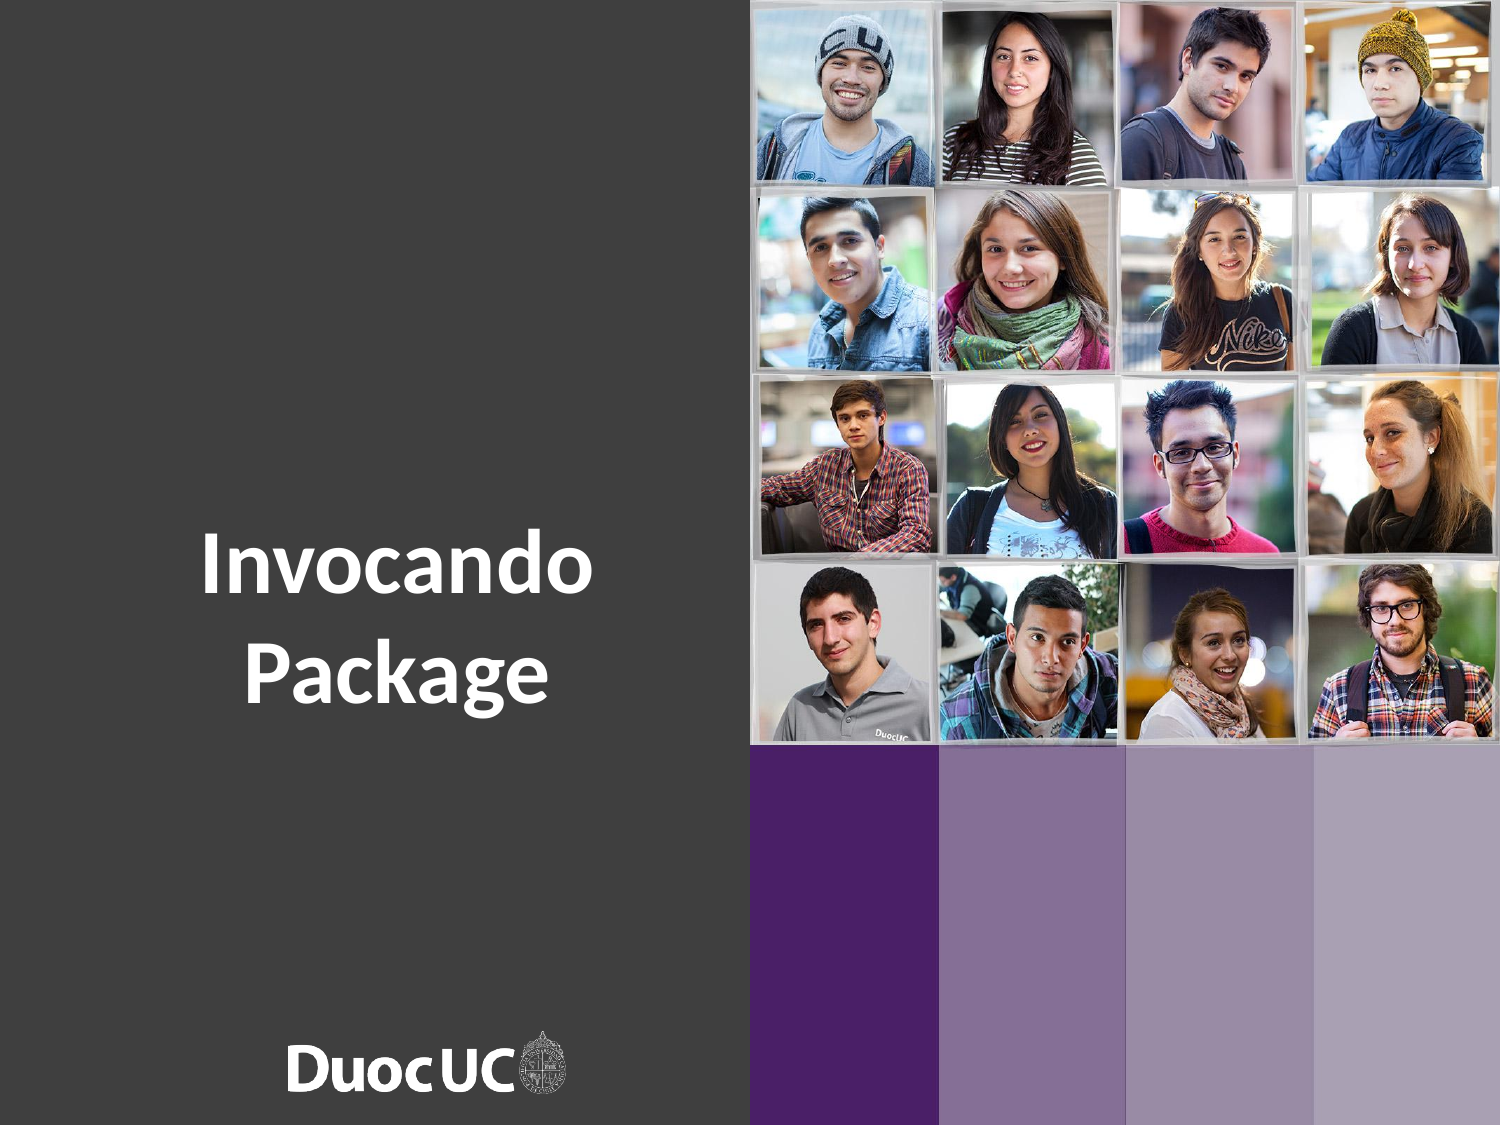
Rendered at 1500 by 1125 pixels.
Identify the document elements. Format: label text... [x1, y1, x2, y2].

picture [288, 1031, 566, 1094]
picture [750, 0, 1500, 1125]
text_box Invocando Package [140, 494, 654, 732]
